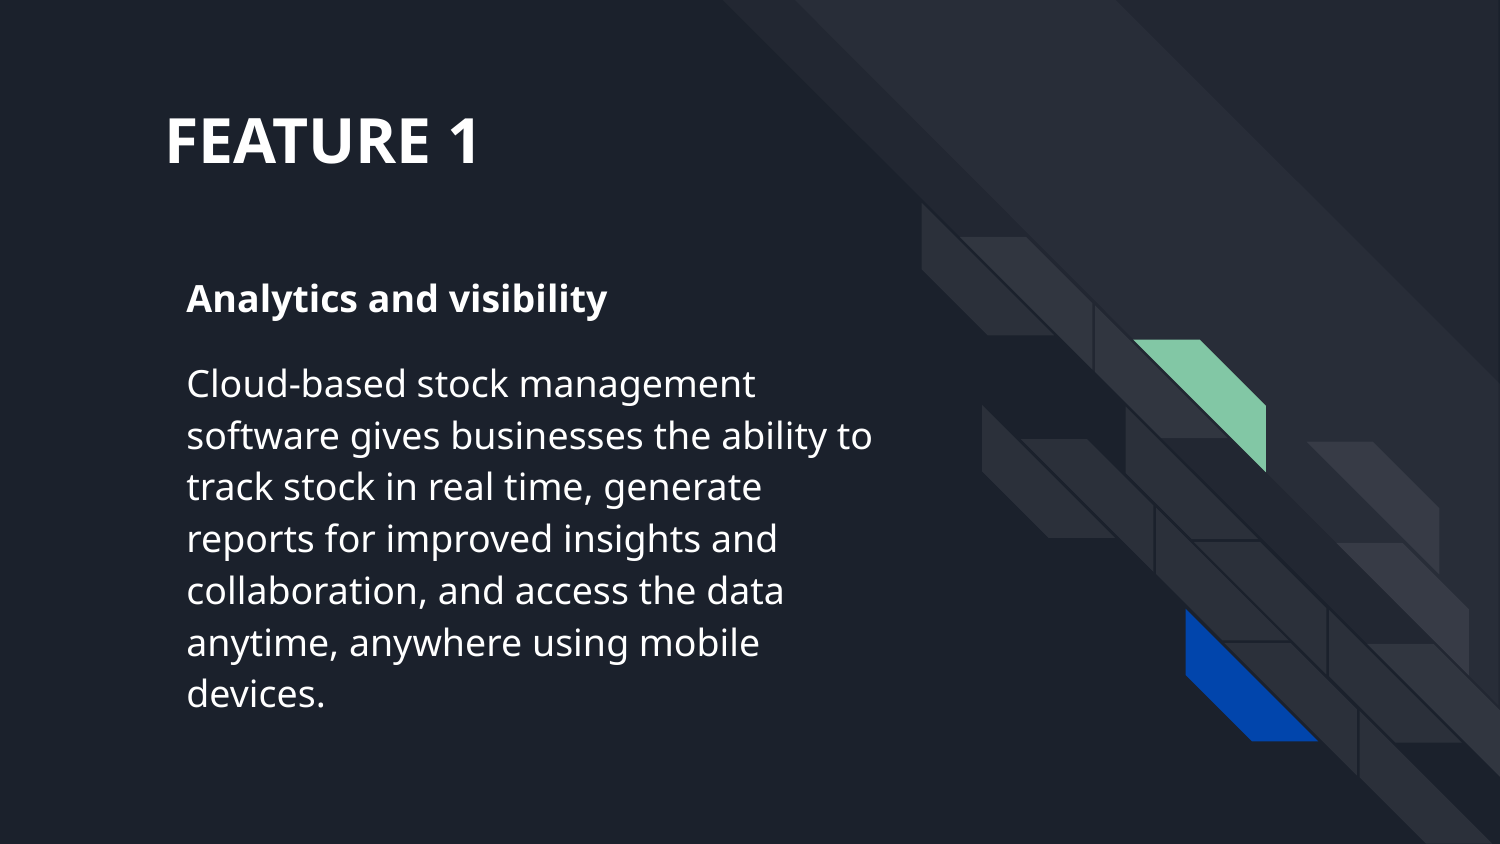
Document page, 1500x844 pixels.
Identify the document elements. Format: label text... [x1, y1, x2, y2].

text_box FEATURE 1 [149, 85, 679, 211]
list Analytics and visibility Cloud-based stock management software gives businesses the ability to track stock in real time, generate reports for improved insights and collaboration, and access the data anytime, anywhere using mobile devices. [171, 253, 916, 741]
